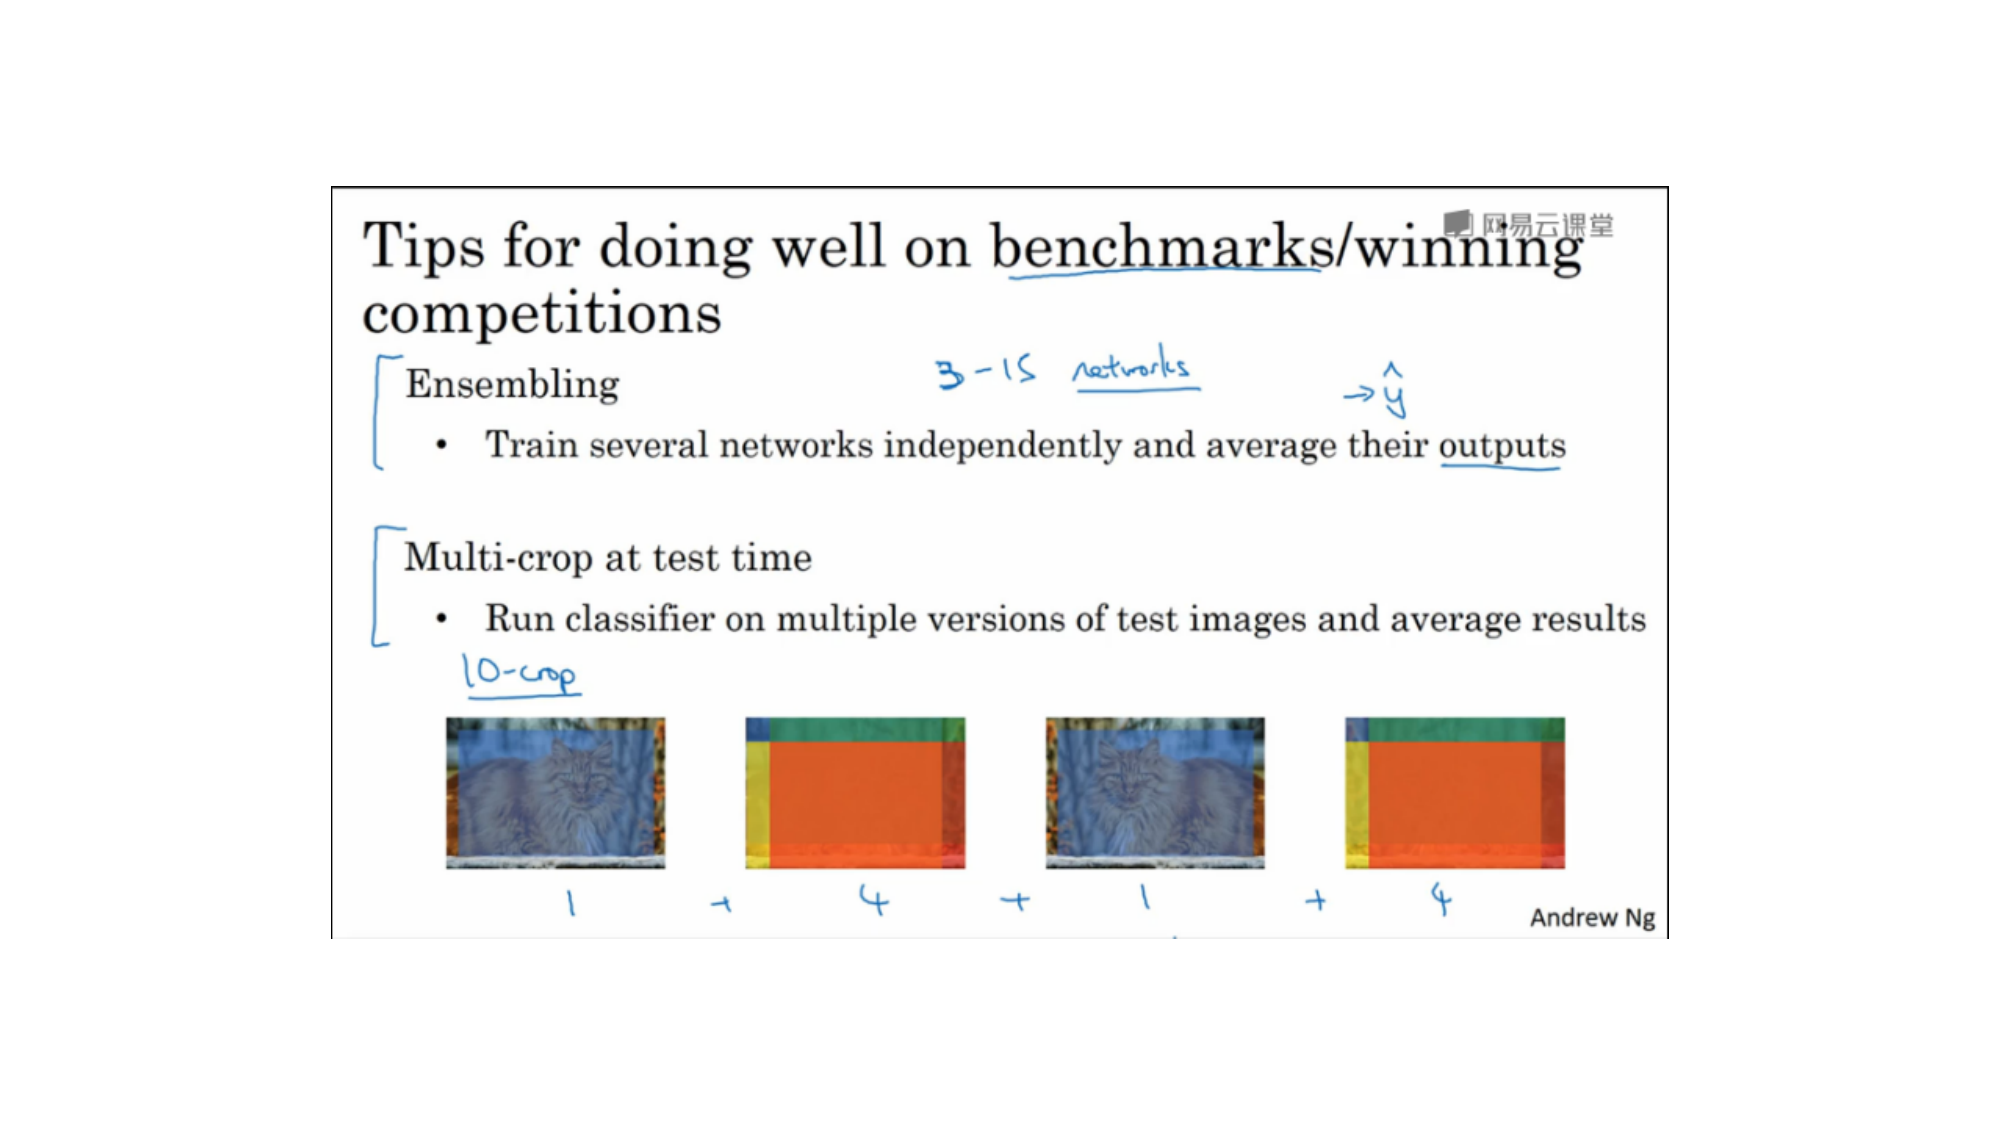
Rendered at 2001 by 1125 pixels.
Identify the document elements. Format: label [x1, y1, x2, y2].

picture [331, 186, 1669, 939]
